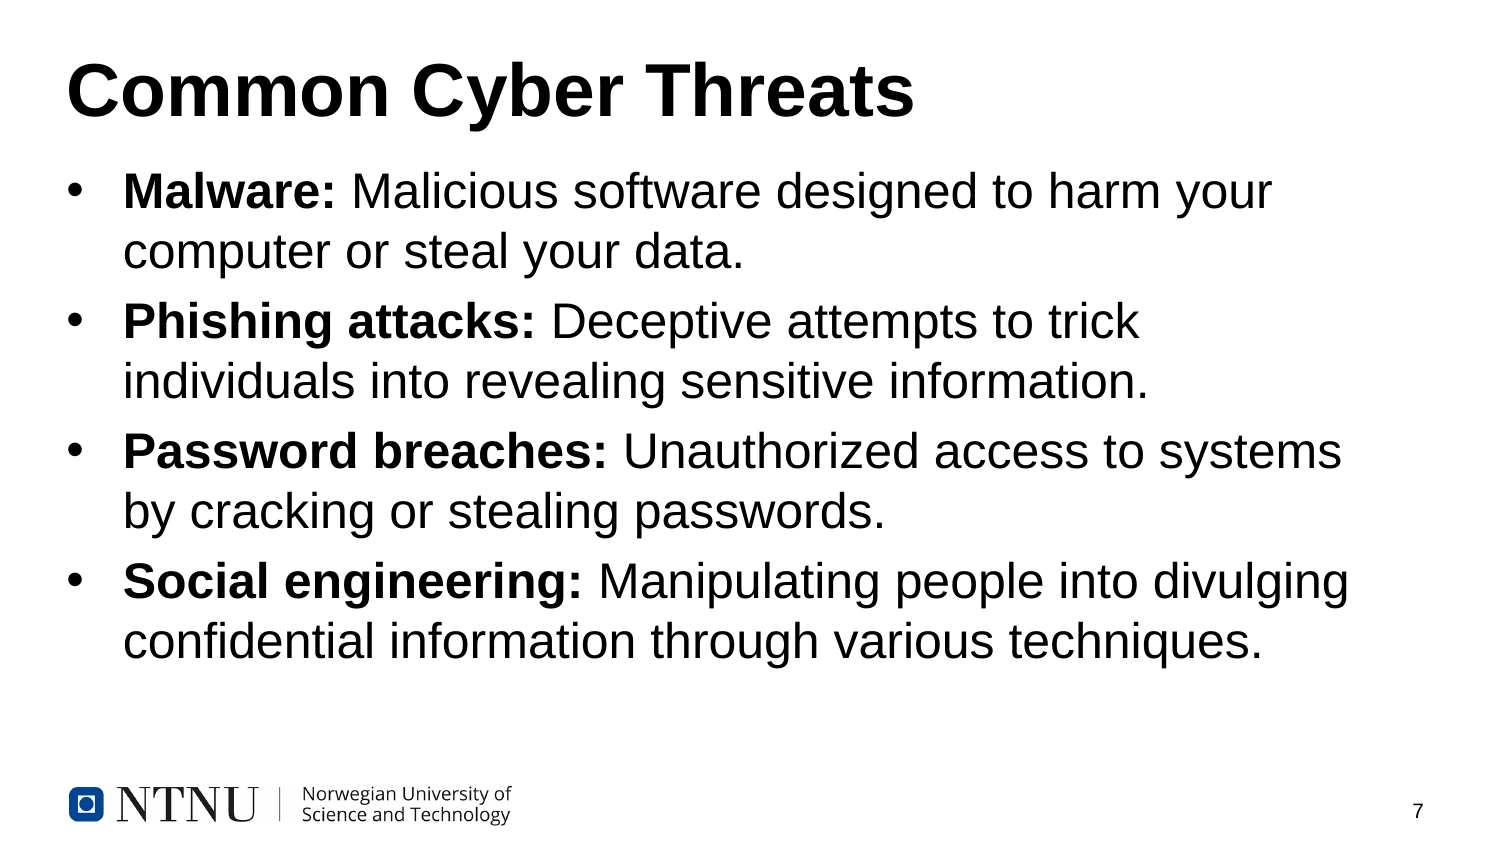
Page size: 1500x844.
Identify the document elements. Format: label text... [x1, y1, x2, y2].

title Common Cyber Threats [51, 33, 1402, 140]
list Malware: Malicious software designed to harm your computer or steal your data. Phishing attacks: Deceptive attempts to trick individuals into revealing sensitive information. Password breaches: Unauthorized access to systems by cracking or stealing passwords. Social engineering: Manipulating people into divulging confidential information through various techniques. [51, 151, 1402, 754]
picture [69, 784, 512, 826]
